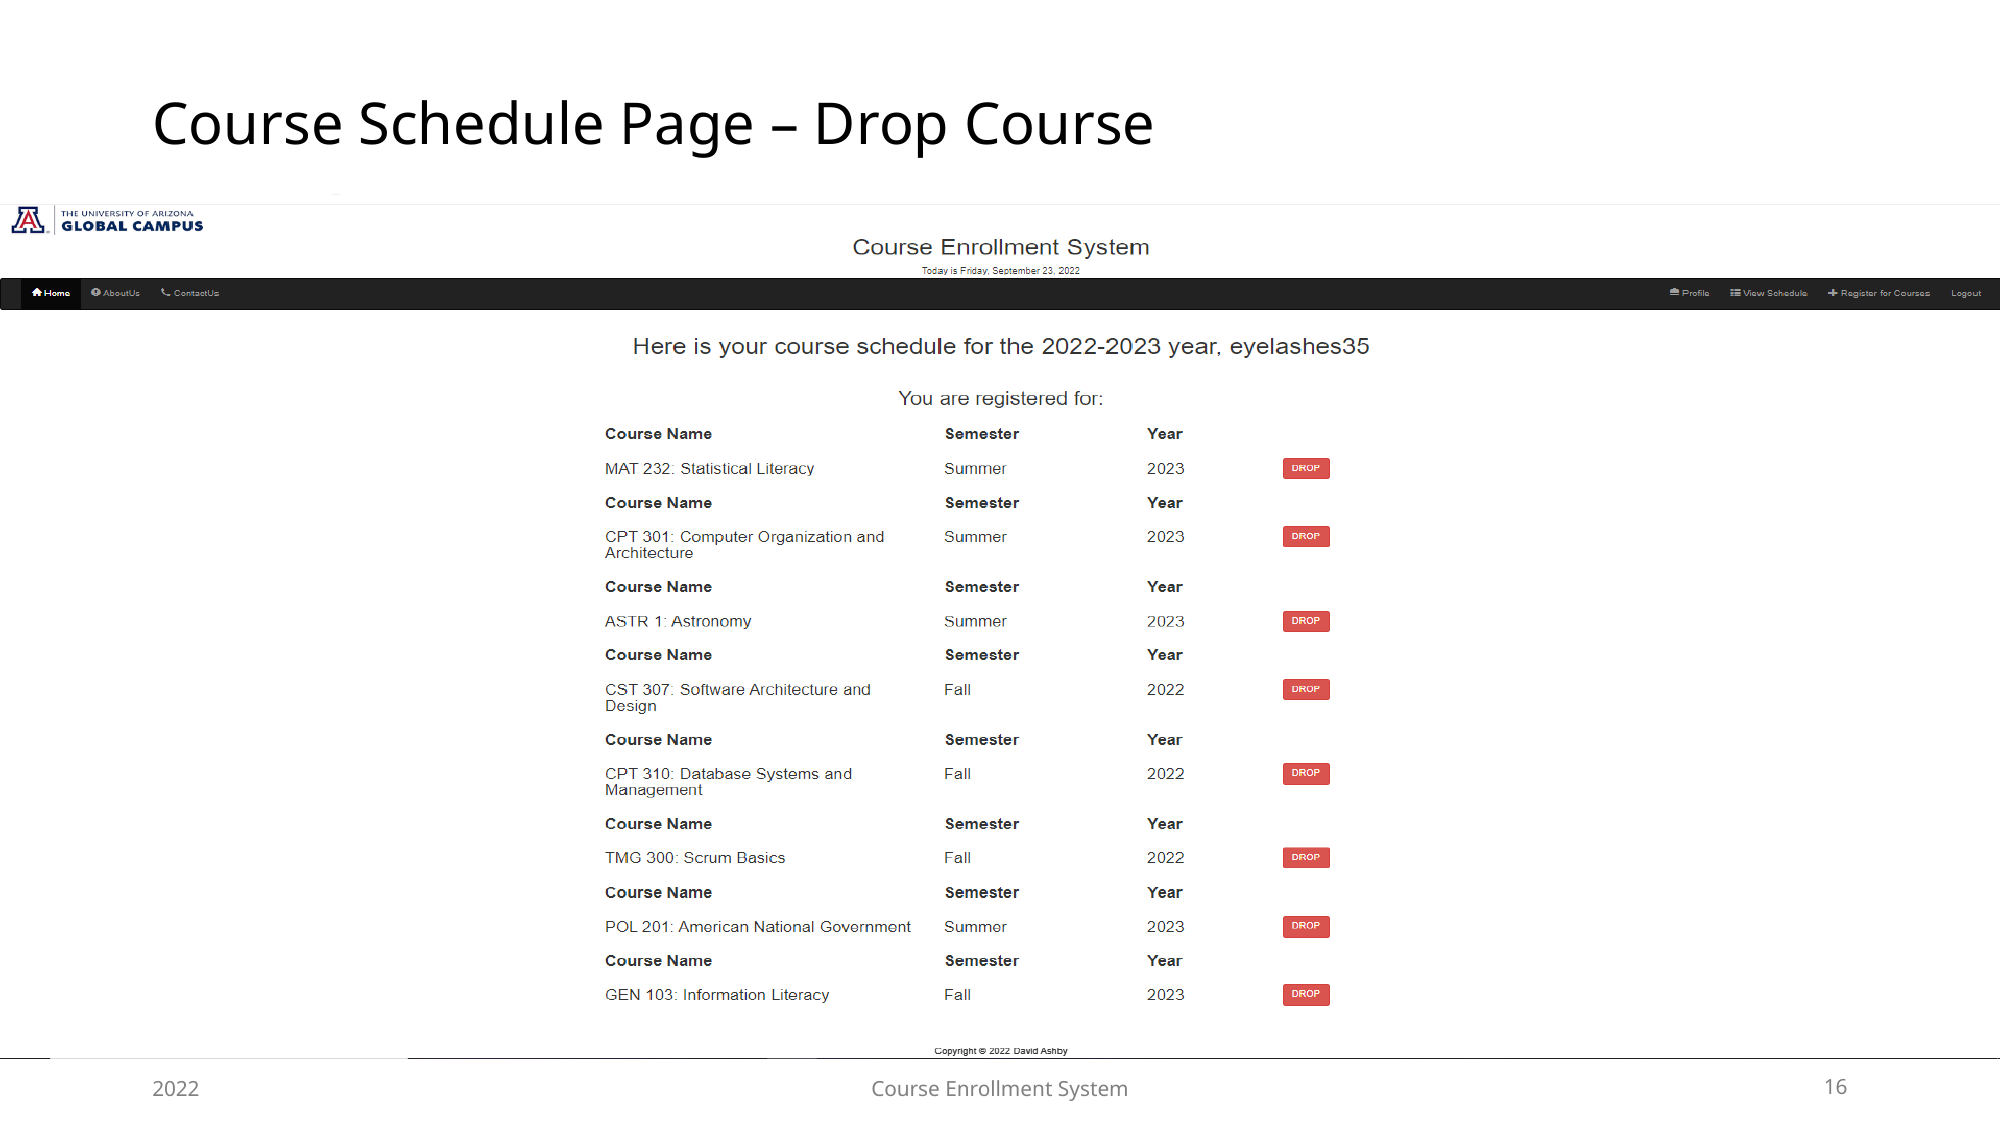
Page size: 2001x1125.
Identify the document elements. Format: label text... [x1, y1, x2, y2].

footer Course Enrollment System [662, 1072, 1338, 1103]
slide_number 16 [1412, 1072, 1863, 1103]
title Course Schedule Page – Drop Course [137, 87, 1863, 165]
slide_number 2022 [137, 1072, 588, 1103]
picture [0, 194, 2000, 1059]
